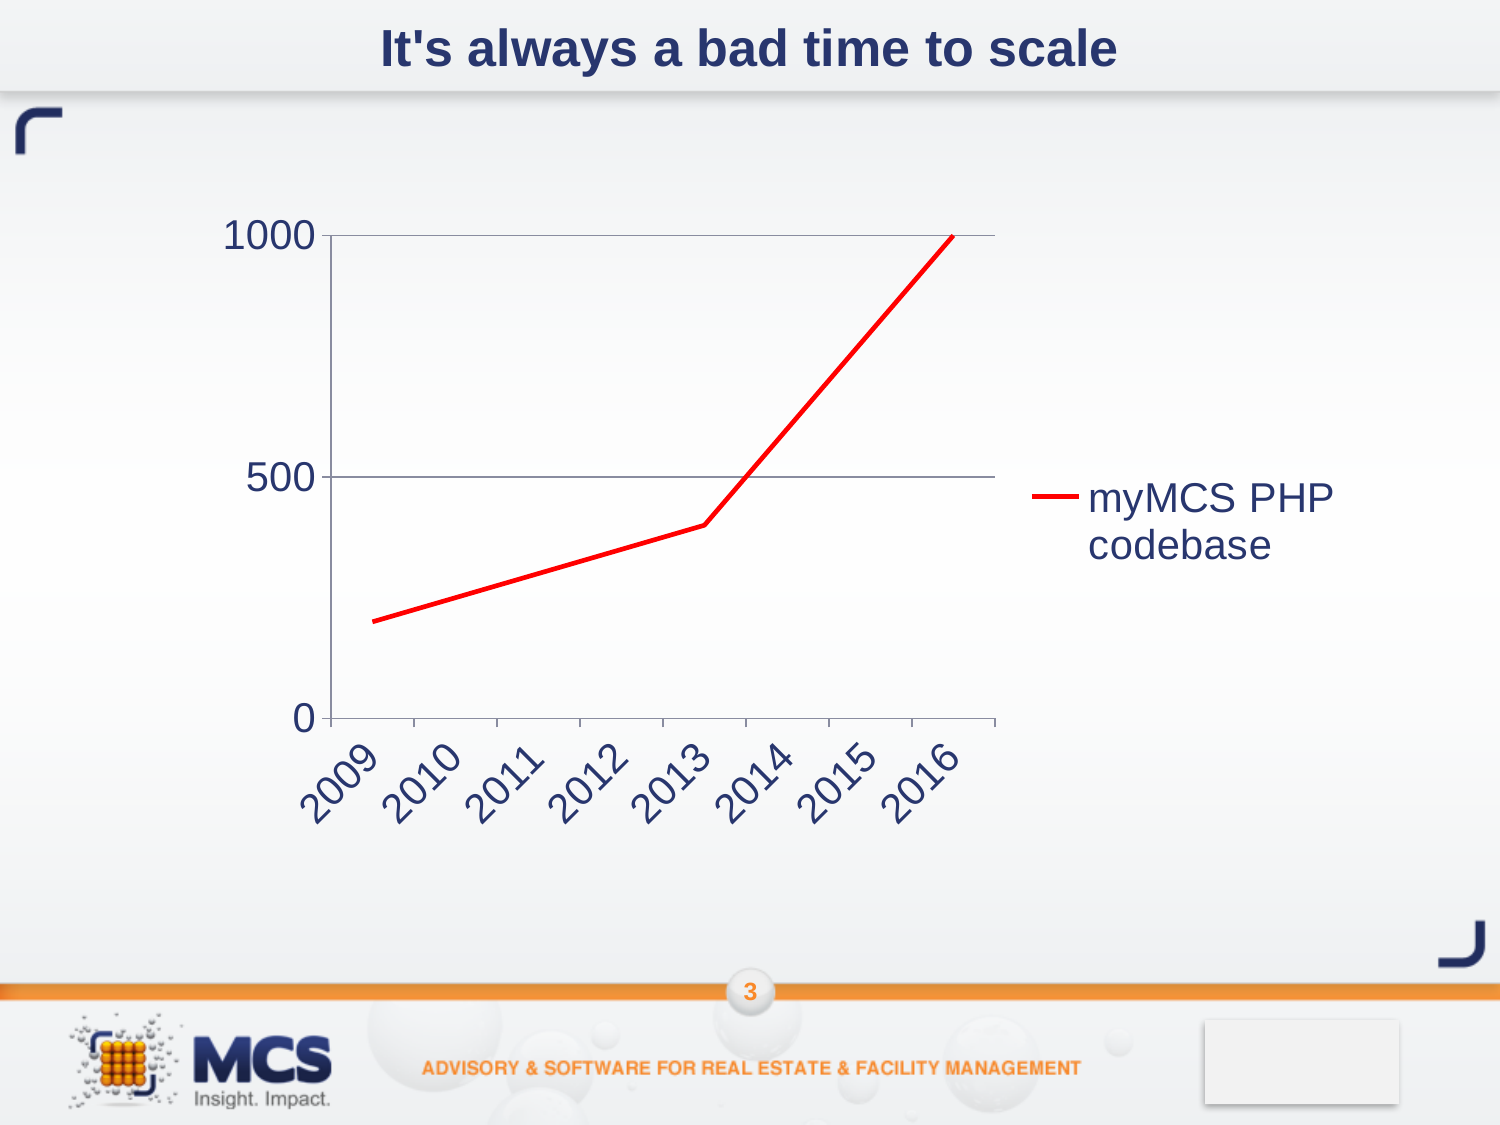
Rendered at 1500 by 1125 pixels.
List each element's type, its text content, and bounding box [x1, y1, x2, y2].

title It's always a bad time to scale [0, 0, 1500, 93]
picture [0, 93, 1500, 1125]
chart [198, 198, 1362, 846]
